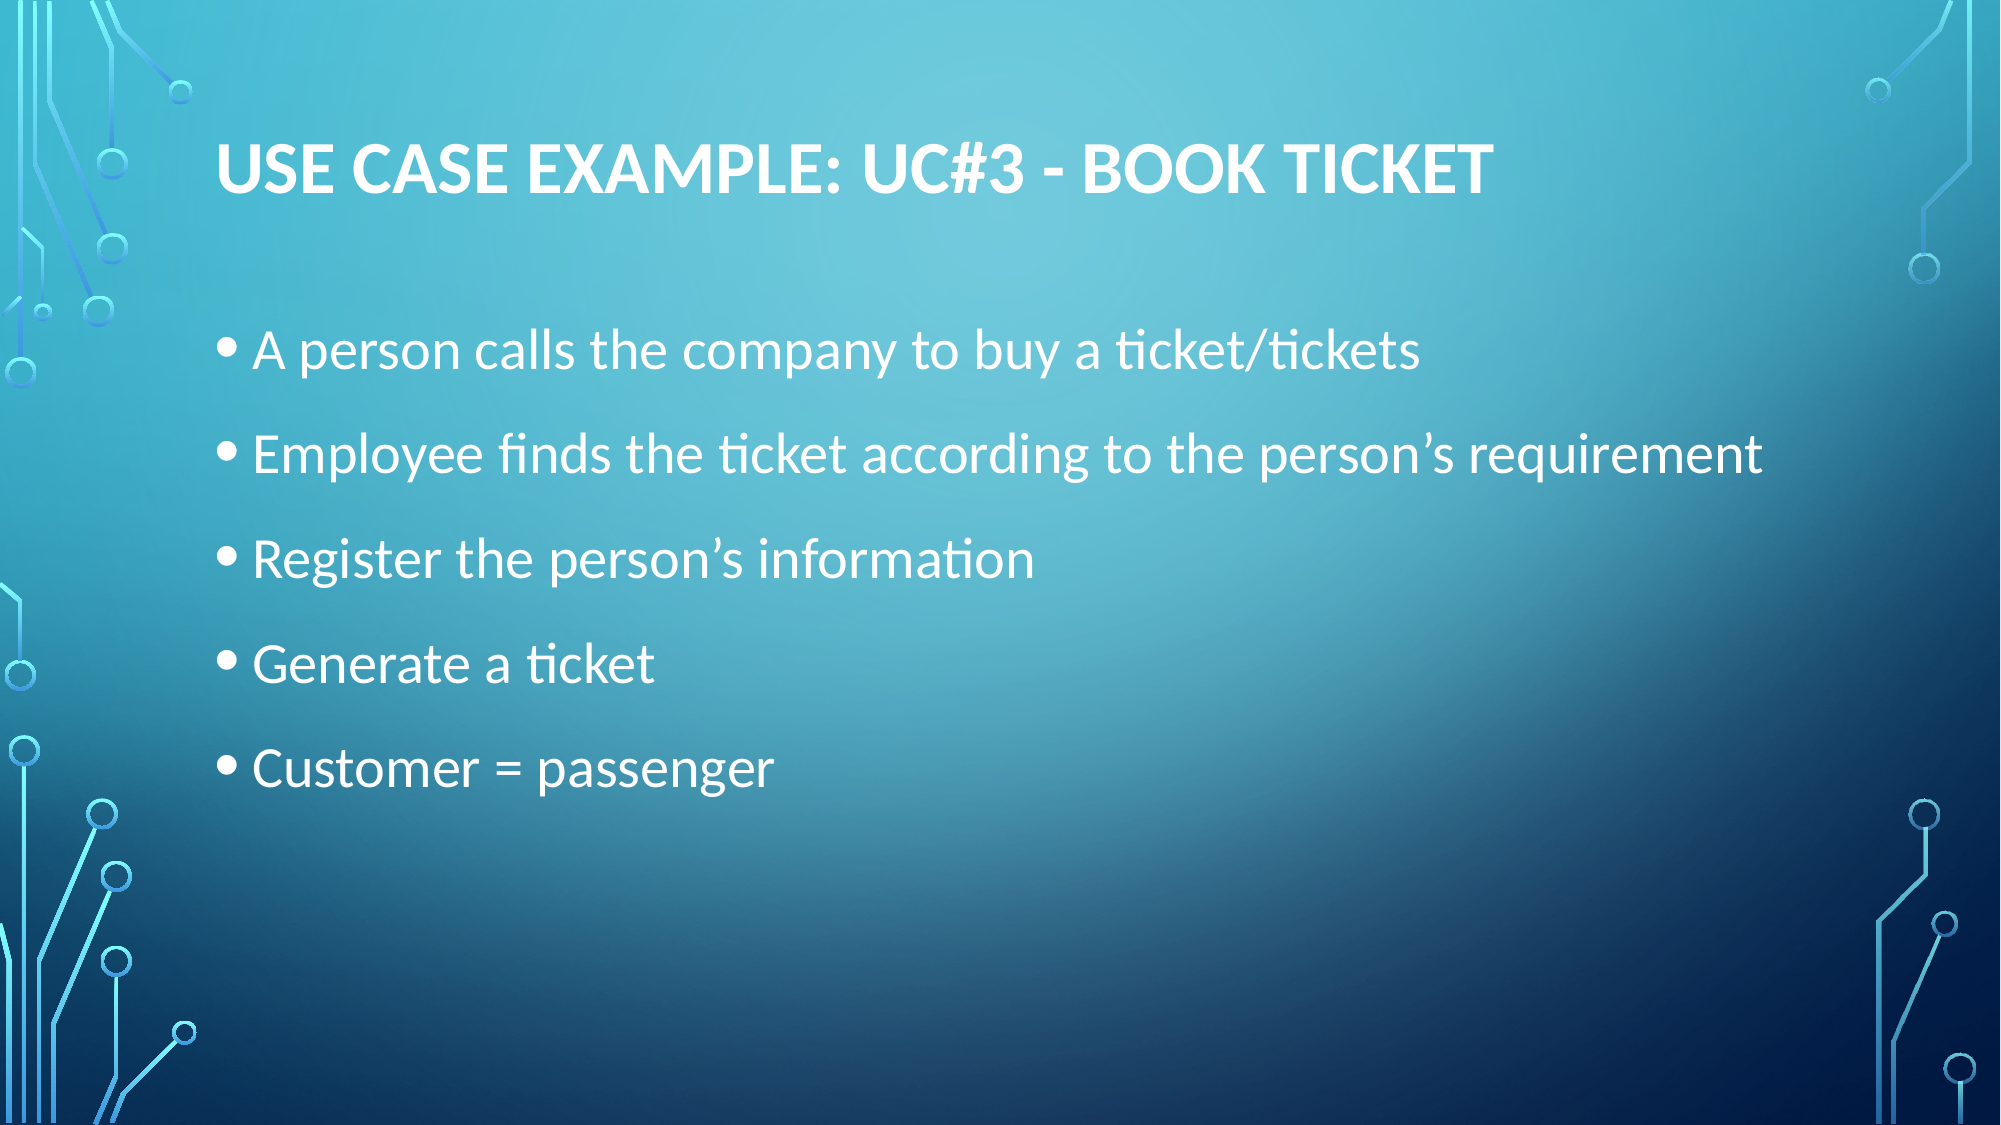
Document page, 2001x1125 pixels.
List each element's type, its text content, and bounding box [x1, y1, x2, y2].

list A person calls the company to buy a ticket/tickets Employee finds the ticket according to the person’s requirement Register the person’s information Generate a ticket Customer = passenger [199, 289, 1825, 1125]
title Use case example: UC#3 - book ticket [200, 47, 1825, 289]
